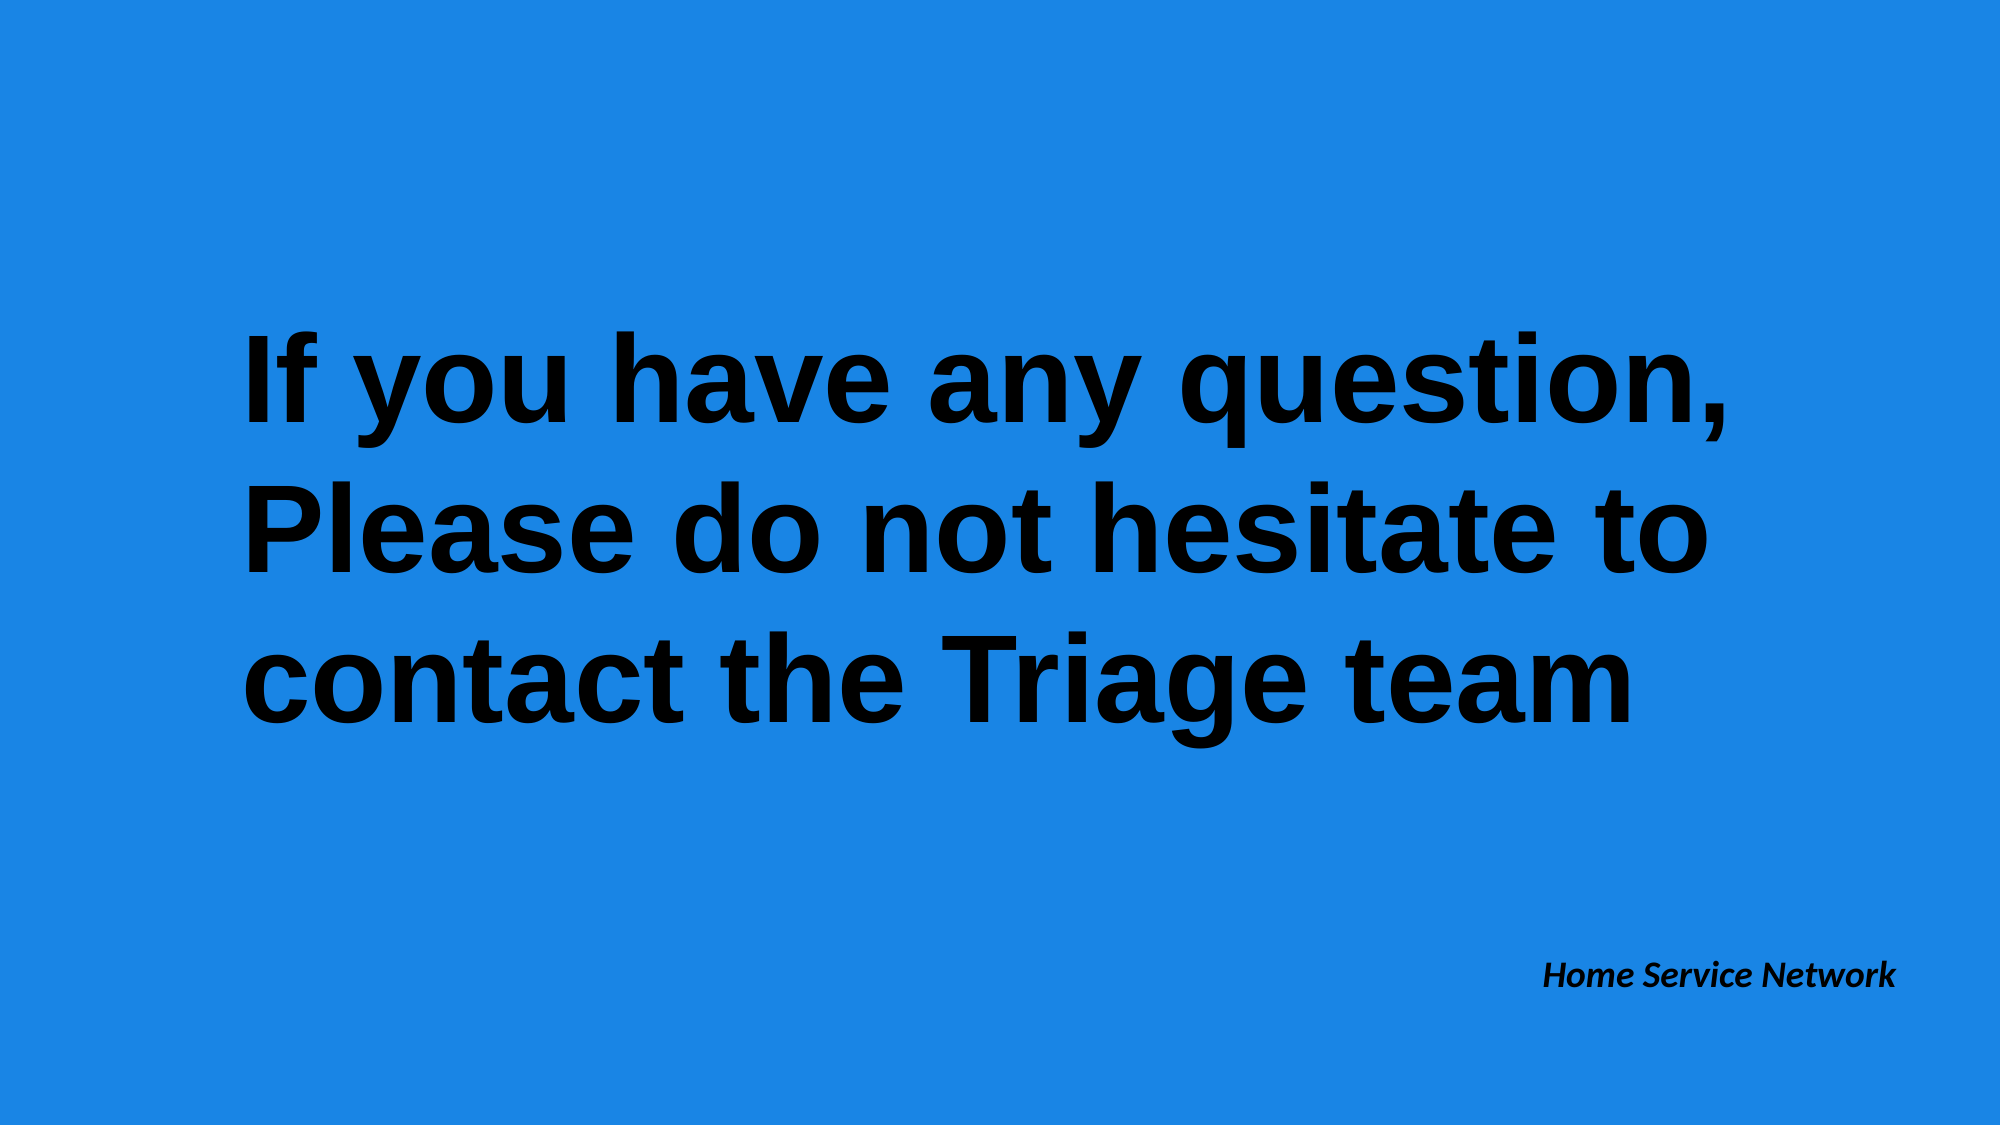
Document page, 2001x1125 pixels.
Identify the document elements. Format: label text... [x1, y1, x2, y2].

text_box Home Service Network [1527, 942, 1922, 1003]
text_box If you have any question, Please do not hesitate to contact the Triage team [226, 290, 1795, 755]
